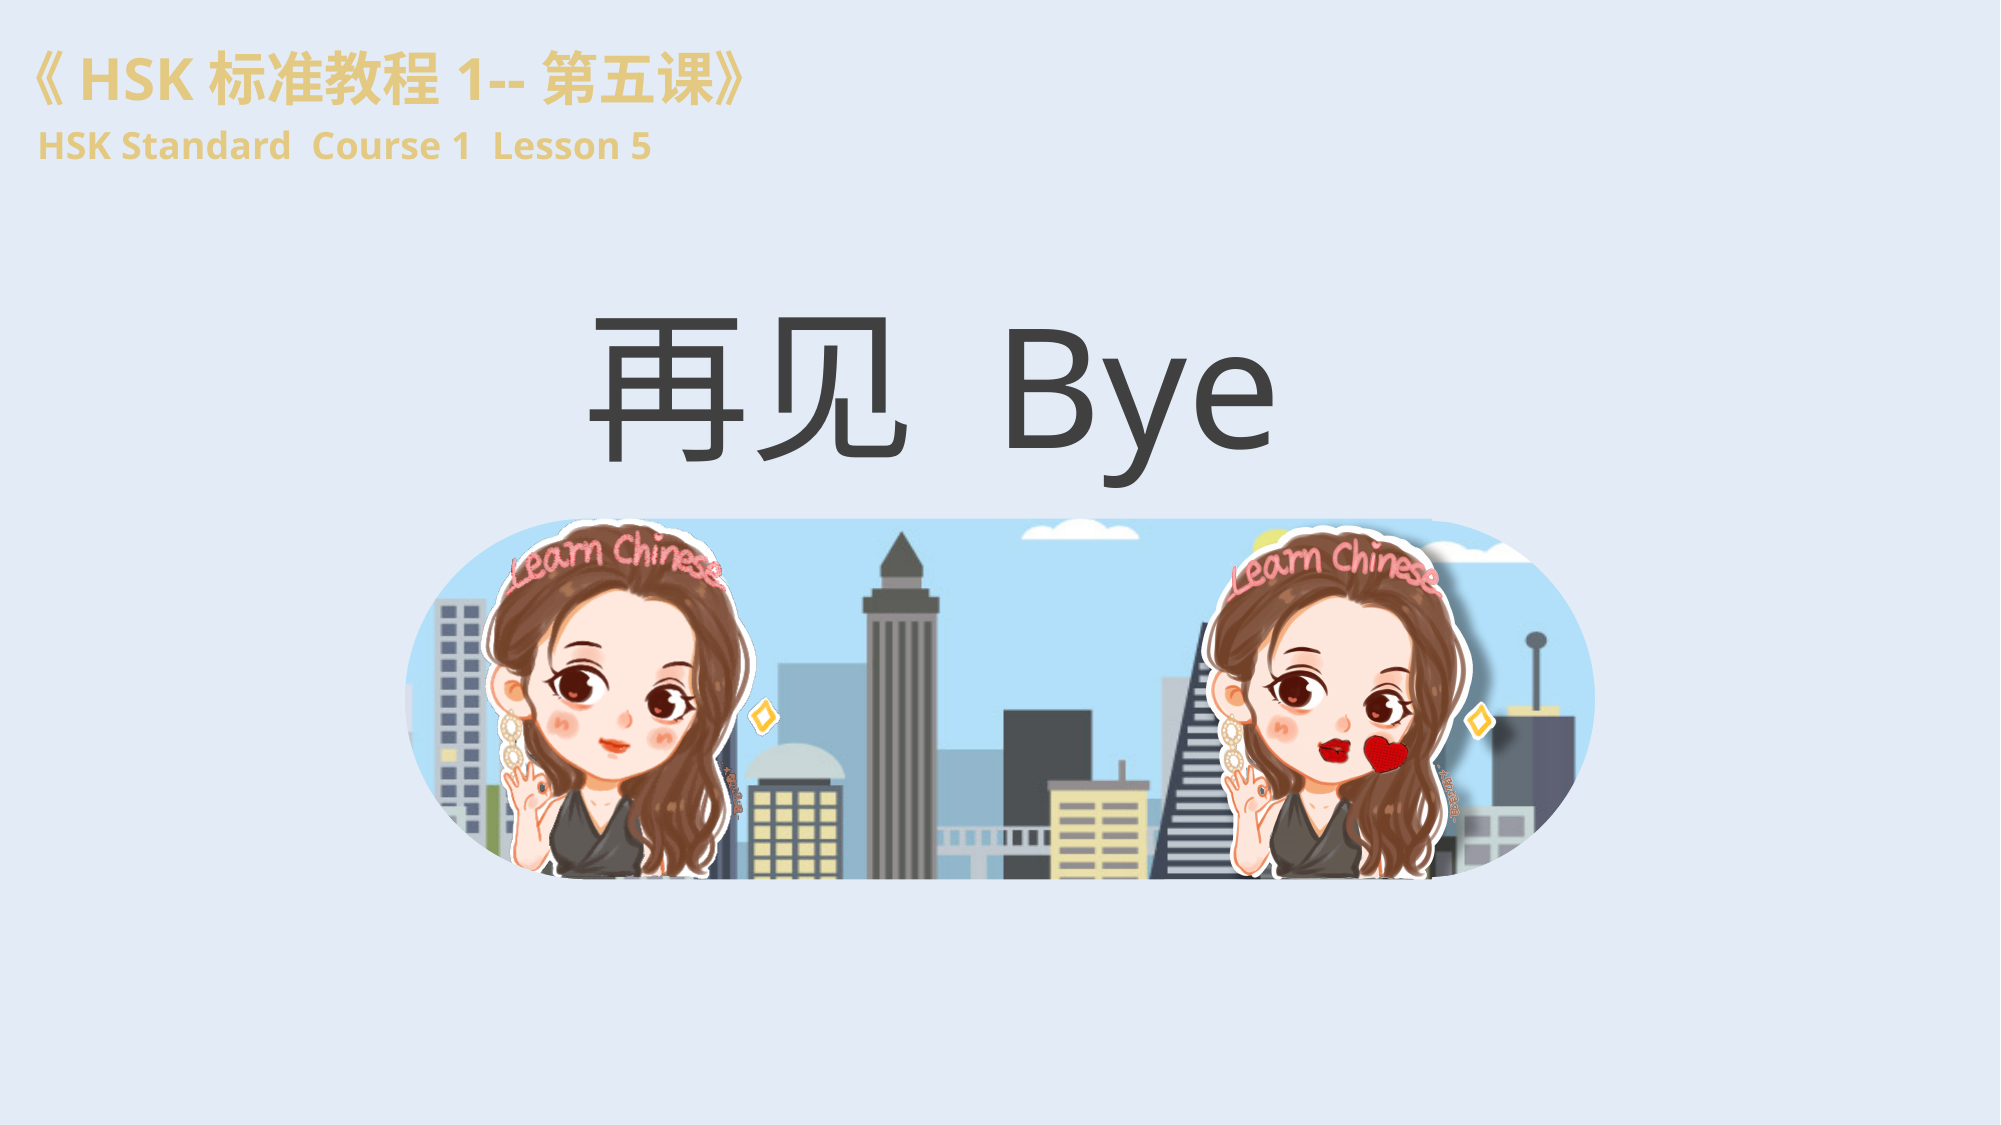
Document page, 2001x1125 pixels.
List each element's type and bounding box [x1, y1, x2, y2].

text_box [0, 0, 2000, 1125]
